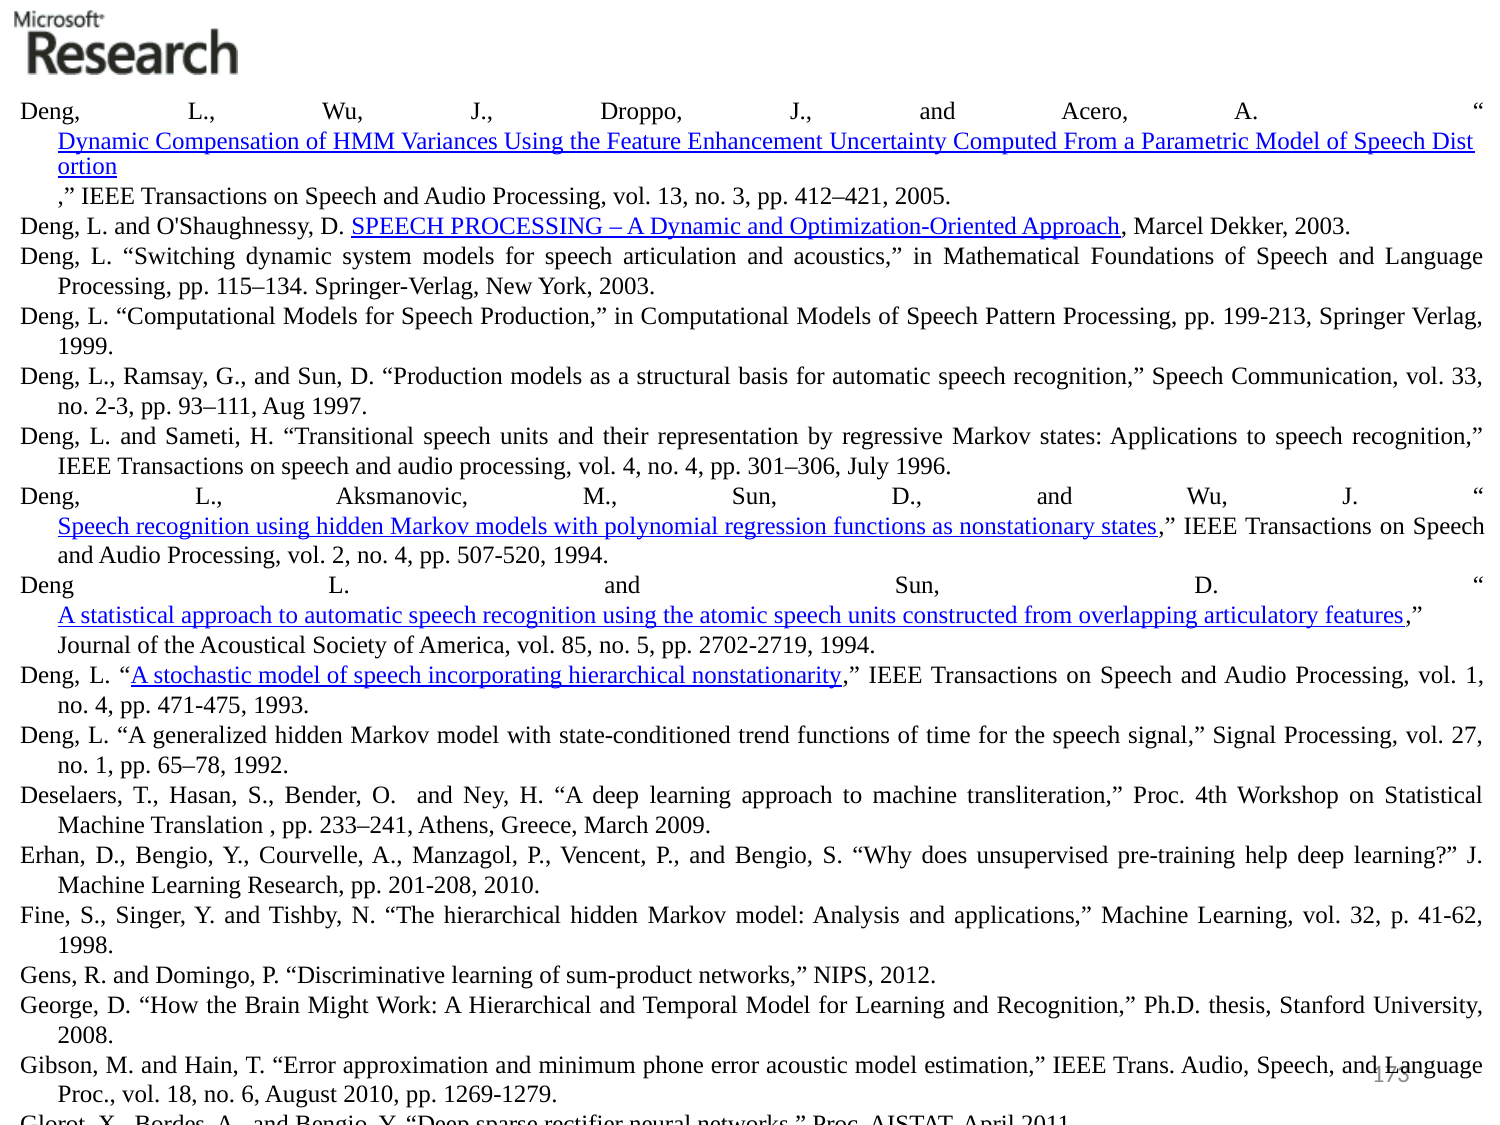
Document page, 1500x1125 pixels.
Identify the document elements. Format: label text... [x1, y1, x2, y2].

text_box Deng, L., Wu, J., Droppo, J., and Acero, A. “Dynamic Compensation of HMM Variances Using the Feature Enhancement Uncertainty Computed From a Parametric Model of Speech Distortion,” IEEE Transactions on Speech and Audio Processing, vol. 13, no. 3, pp. 412–421, 2005. Deng, L. and O'Shaughnessy, D. SPEECH PROCESSING – A Dynamic and Optimization-Oriented Approach, Marcel Dekker, 2003. Deng, L. “Switching dynamic system models for speech articulation and acoustics,” in Mathematical Foundations of Speech and Language Processing, pp. 115–134. Springer-Verlag, New York, 2003. Deng, L. “Computational Models for Speech Production,” in Computational Models of Speech Pattern Processing, pp. 199-213, Springer Verlag, 1999. Deng, L., Ramsay, G., and Sun, D. “Production models as a structural basis for automatic speech recognition,” Speech Communication, vol. 33, no. 2-3, pp. 93–111, Aug 1997. Deng, L. and Sameti, H. “Transitional speech units and their representation by regressive Markov states: Applications to speech recognition,” IEEE Transactions on speech and audio processing, vol. 4, no. 4, pp. 301–306, July 1996. Deng, L., Aksmanovic, M., Sun, D., and Wu, J. “Speech recognition using hidden Markov models with polynomial regression functions as nonstationary states,” IEEE Transactions on Speech and Audio Processing, vol. 2, no. 4, pp. 507-520, 1994. Deng L. and Sun, D. “A statistical approach to automatic speech recognition using the atomic speech units constructed from overlapping articulatory features,” Journal of the Acoustical Society of America, vol. 85, no. 5, pp. 2702-2719, 1994. Deng, L. “A stochastic model of speech incorporating hierarchical nonstationarity,” IEEE Transactions on Speech and Audio Processing, vol. 1, no. 4, pp. 471-475, 1993. Deng, L. “A generalized hidden Markov model with state-conditioned trend functions of time for the speech signal,” Signal Processing, vol. 27, no. 1, pp. 65–78, 1992. Deselaers, T., Hasan, S., Bender, O. and Ney, H. “A deep learning approach to machine transliteration,” Proc. 4th Workshop on Statistical Machine Translation , pp. 233–241, Athens, Greece, March 2009. Erhan, D., Bengio, Y., Courvelle, A., Manzagol, P., Vencent, P., and Bengio, S. “Why does unsupervised pre-training help deep learning?” J. Machine Learning Research, pp. 201-208, 2010. Fine, S., Singer, Y. and Tishby, N. “The hierarchical hidden Markov model: Analysis and applications,” Machine Learning, vol. 32, p. 41-62, 1998. Gens, R. and Domingo, P. “Discriminative learning of sum-product networks,” NIPS, 2012. George, D. “How the Brain Might Work: A Hierarchical and Temporal Model for Learning and Recognition,” Ph.D. thesis, Stanford University, 2008. Gibson, M. and Hain, T. “Error approximation and minimum phone error acoustic model estimation,” IEEE Trans. Audio, Speech, and Language Proc., vol. 18, no. 6, August 2010, pp. 1269-1279. Glorot, X., Bordes, A., and Bengio, Y. “Deep sparse rectifier neural networks,” Proc. AISTAT, April 2011. Glorot, X. and Bengio, Y. “Understanding the difficulty of training deep feed-forward neural networks” Proc. AISTAT, 2010. [5, 87, 1500, 1125]
picture [14, 10, 238, 75]
